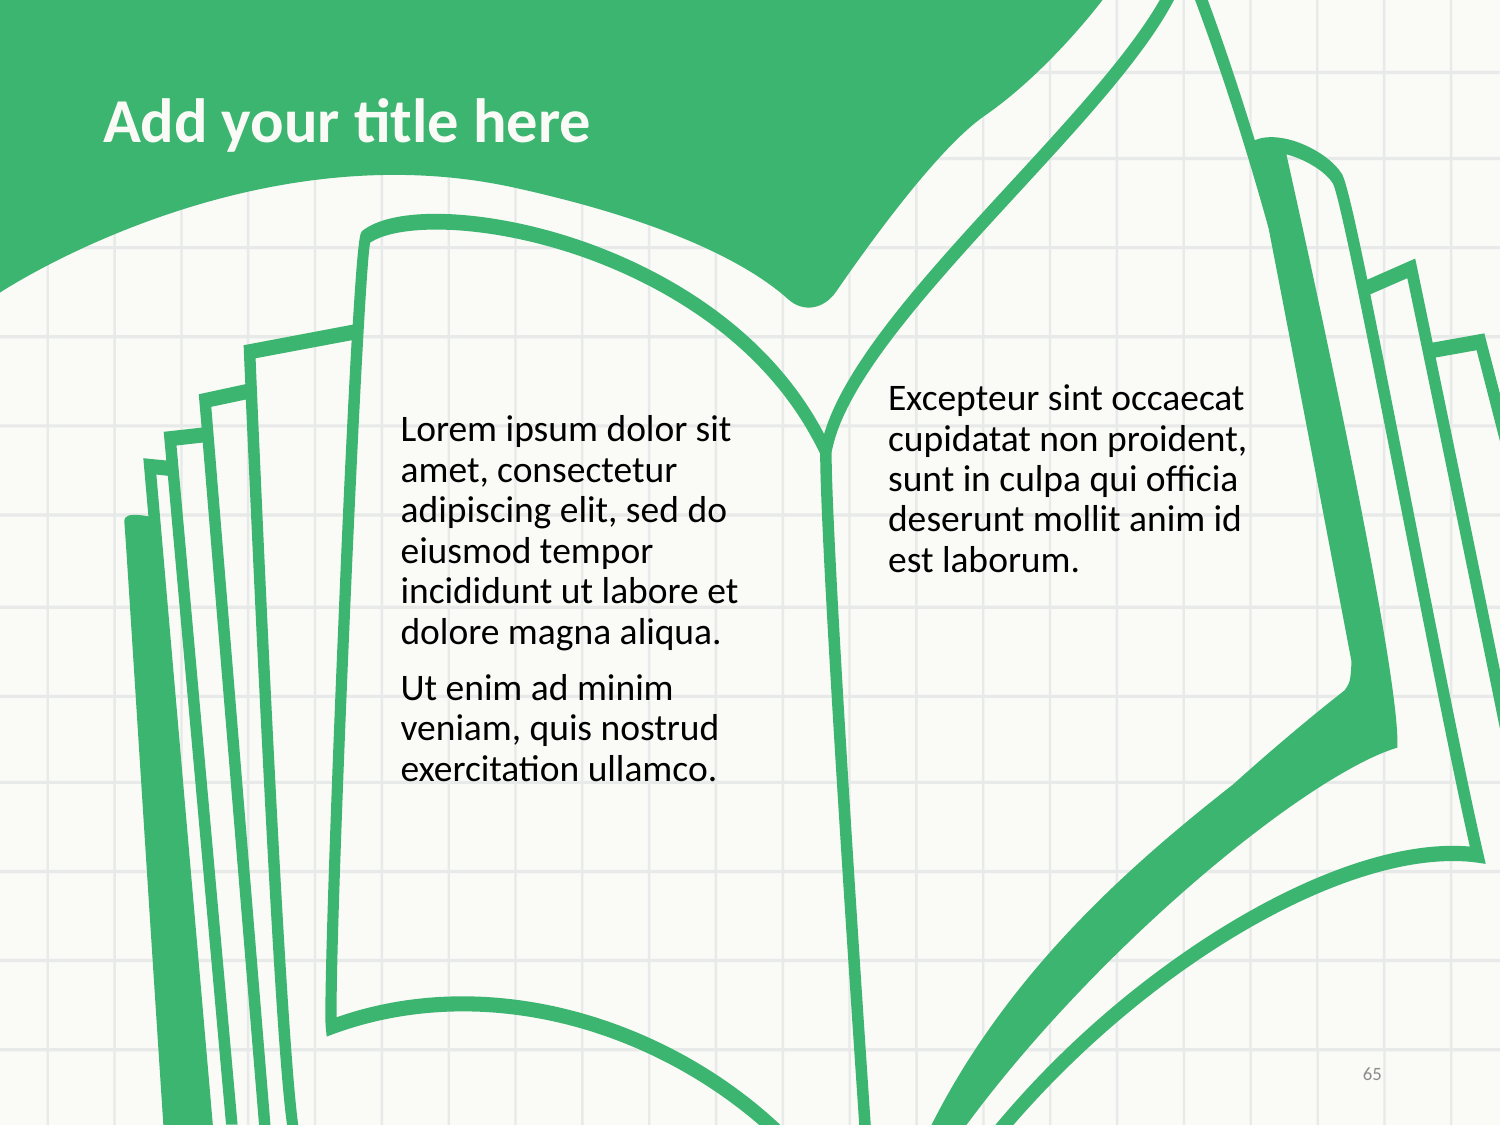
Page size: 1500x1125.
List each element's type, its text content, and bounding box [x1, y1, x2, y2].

list Excepteur sint occaecat cupidatat non proident, sunt in culpa qui officia deserunt mollit anim id est laborum. [880, 370, 1266, 818]
slide_number 65 [1059, 1042, 1397, 1103]
title Add your title here [103, 80, 896, 164]
list Lorem ipsum dolor sit amet, consectetur adipiscing elit, sed do eiusmod tempor incididunt ut labore et dolore magna aliqua. Ut enim ad minim veniam, quis nostrud exercitation ullamco. [393, 401, 779, 949]
